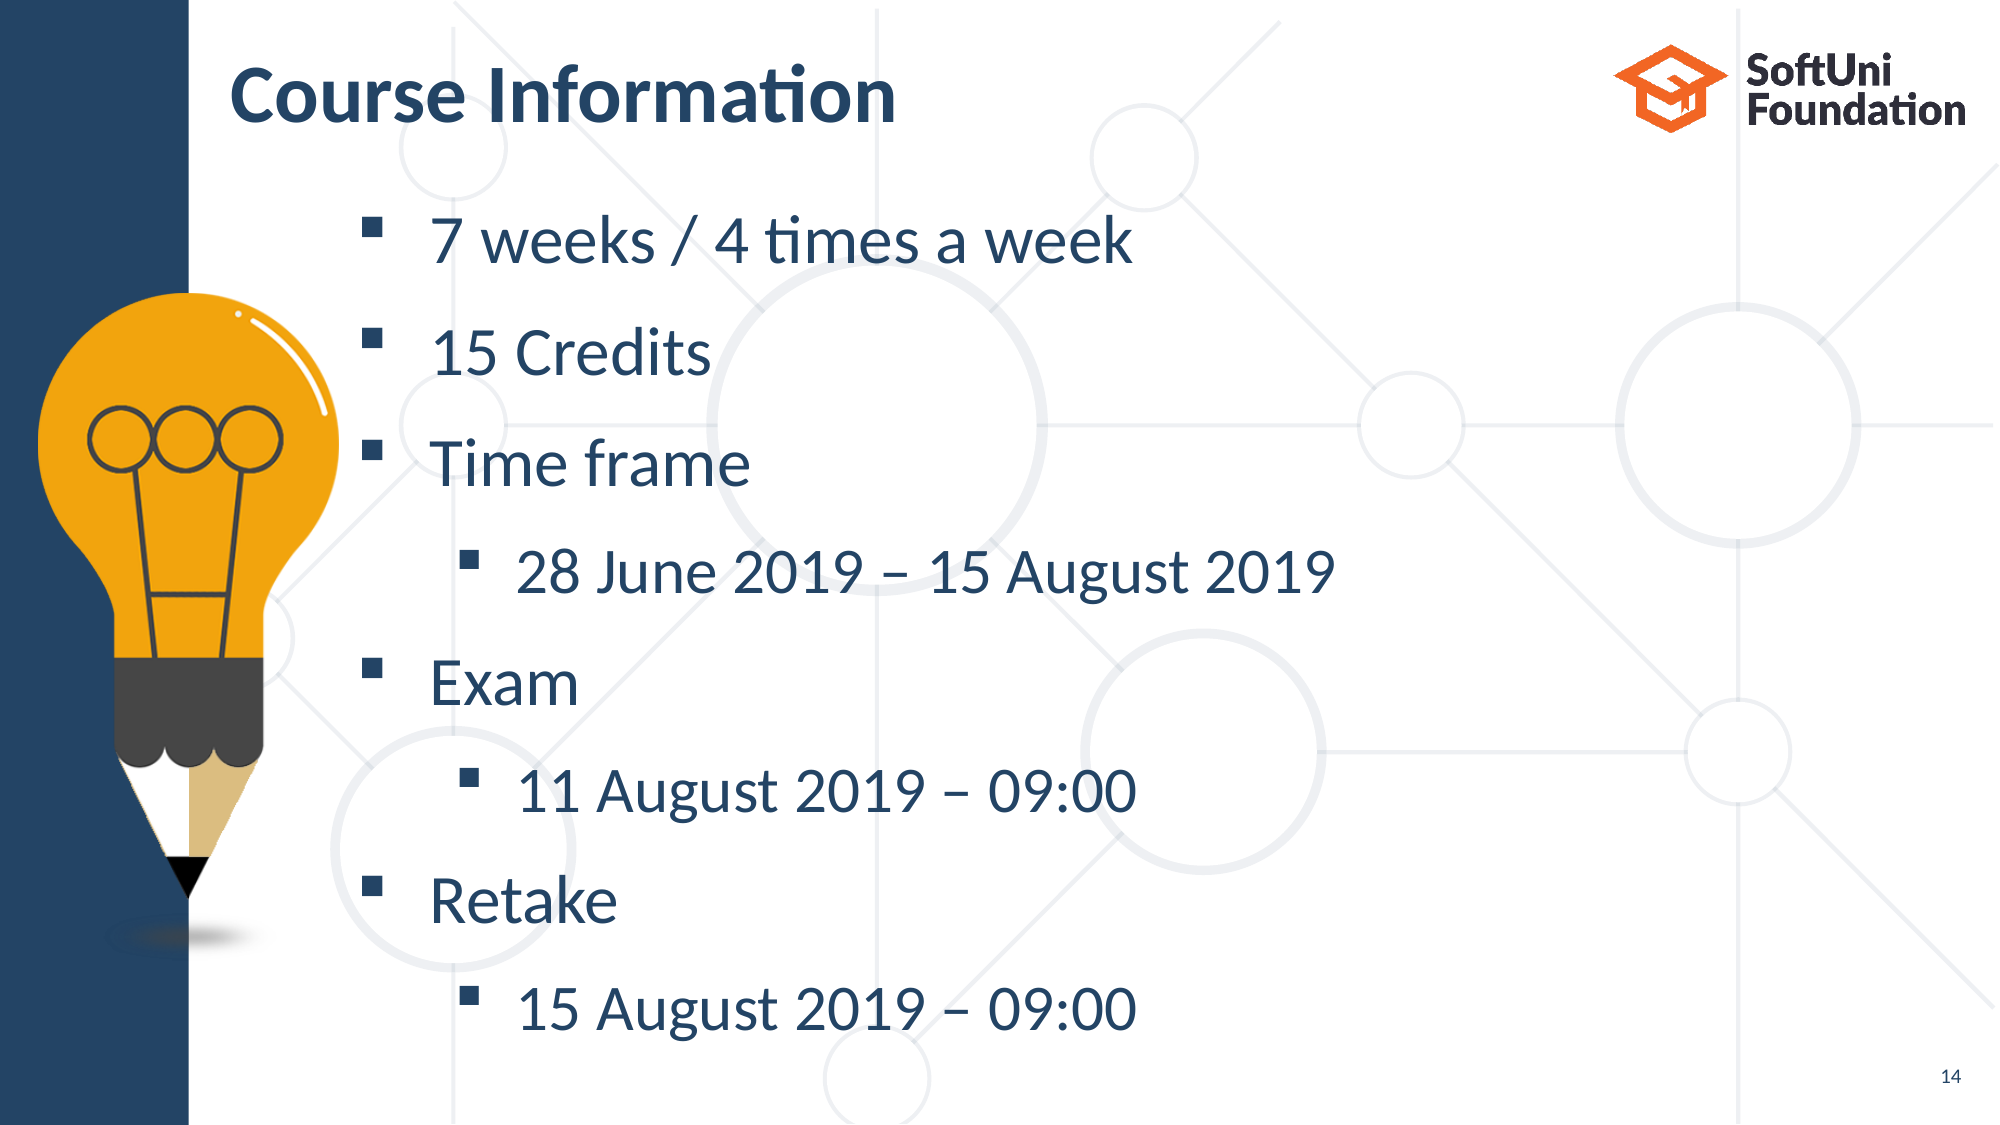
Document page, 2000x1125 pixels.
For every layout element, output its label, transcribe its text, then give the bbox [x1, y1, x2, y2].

picture [38, 293, 338, 961]
picture [1613, 44, 1965, 133]
slide_number 14 [1896, 1049, 1968, 1101]
list 7 weeks / 4 times a week 15 Credits Time frame 28 June 2019 – 15 August 2019 Exam 11 August 2019 – 09:00 Retake 15 August 2019 – 09:00 [338, 183, 1968, 1050]
title Course Information [212, 16, 1591, 162]
